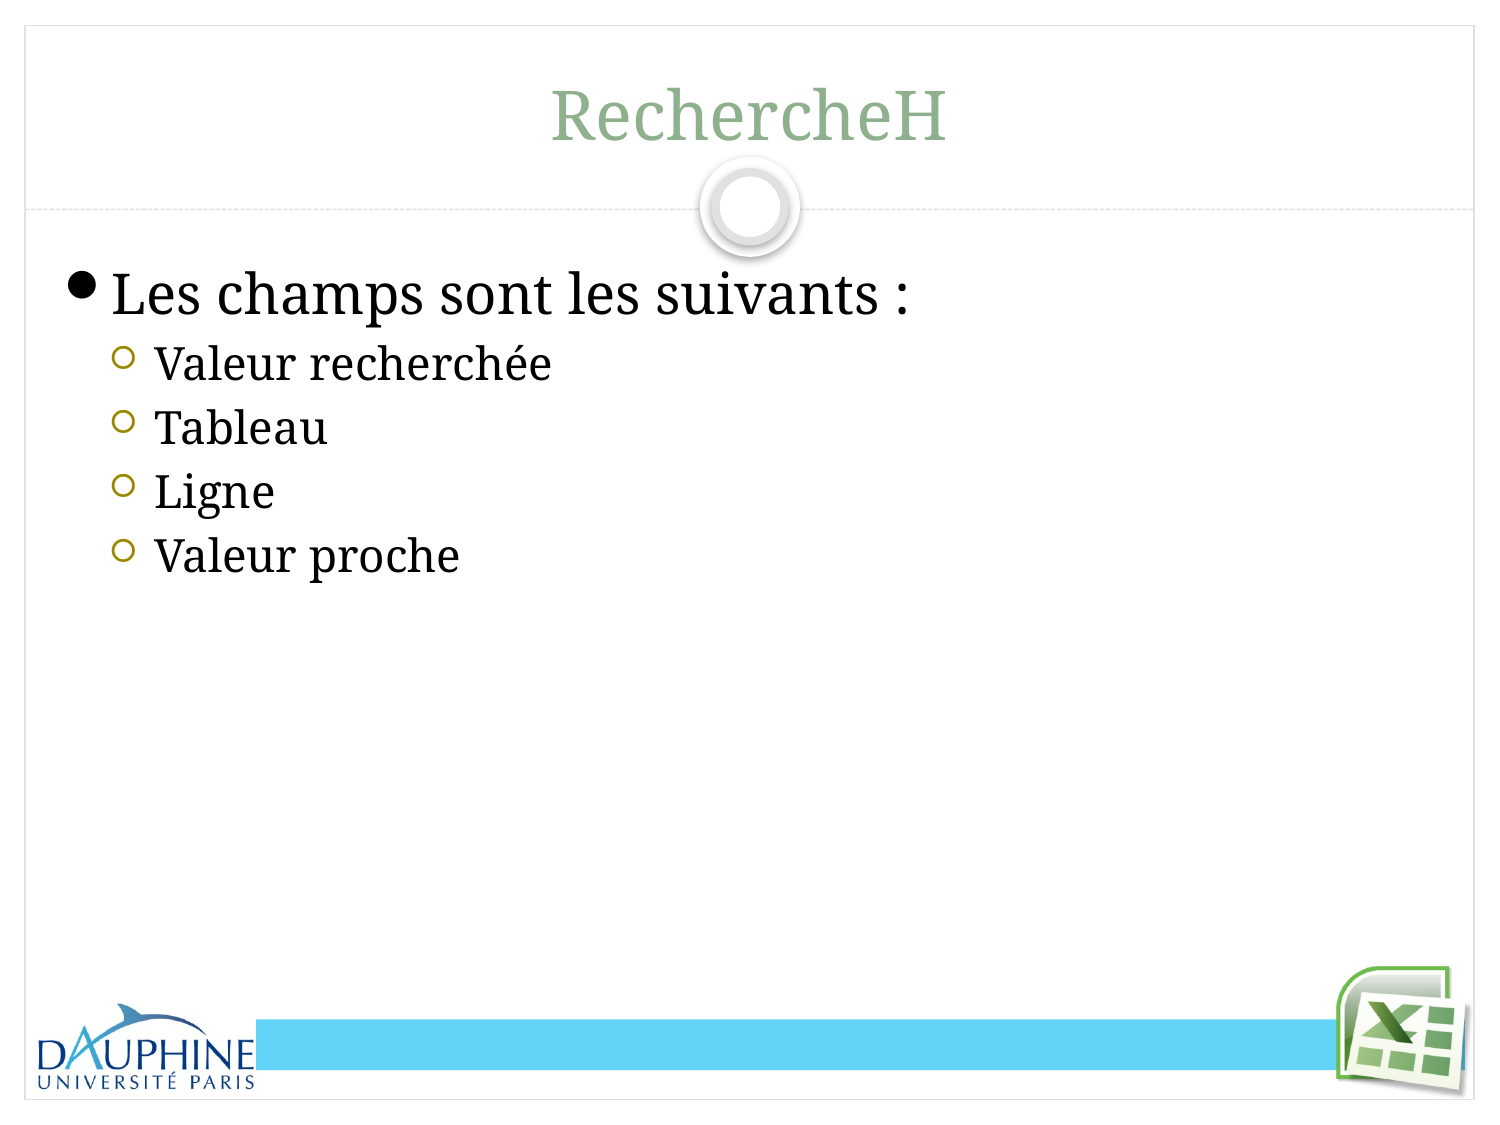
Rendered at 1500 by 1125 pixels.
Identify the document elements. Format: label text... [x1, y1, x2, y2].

list Les champs sont les suivants : Valeur recherchée Tableau Ligne Valeur proche [49, 250, 1445, 1001]
title RechercheH [49, 37, 1450, 162]
picture [1324, 949, 1477, 1102]
picture [35, 1001, 256, 1090]
